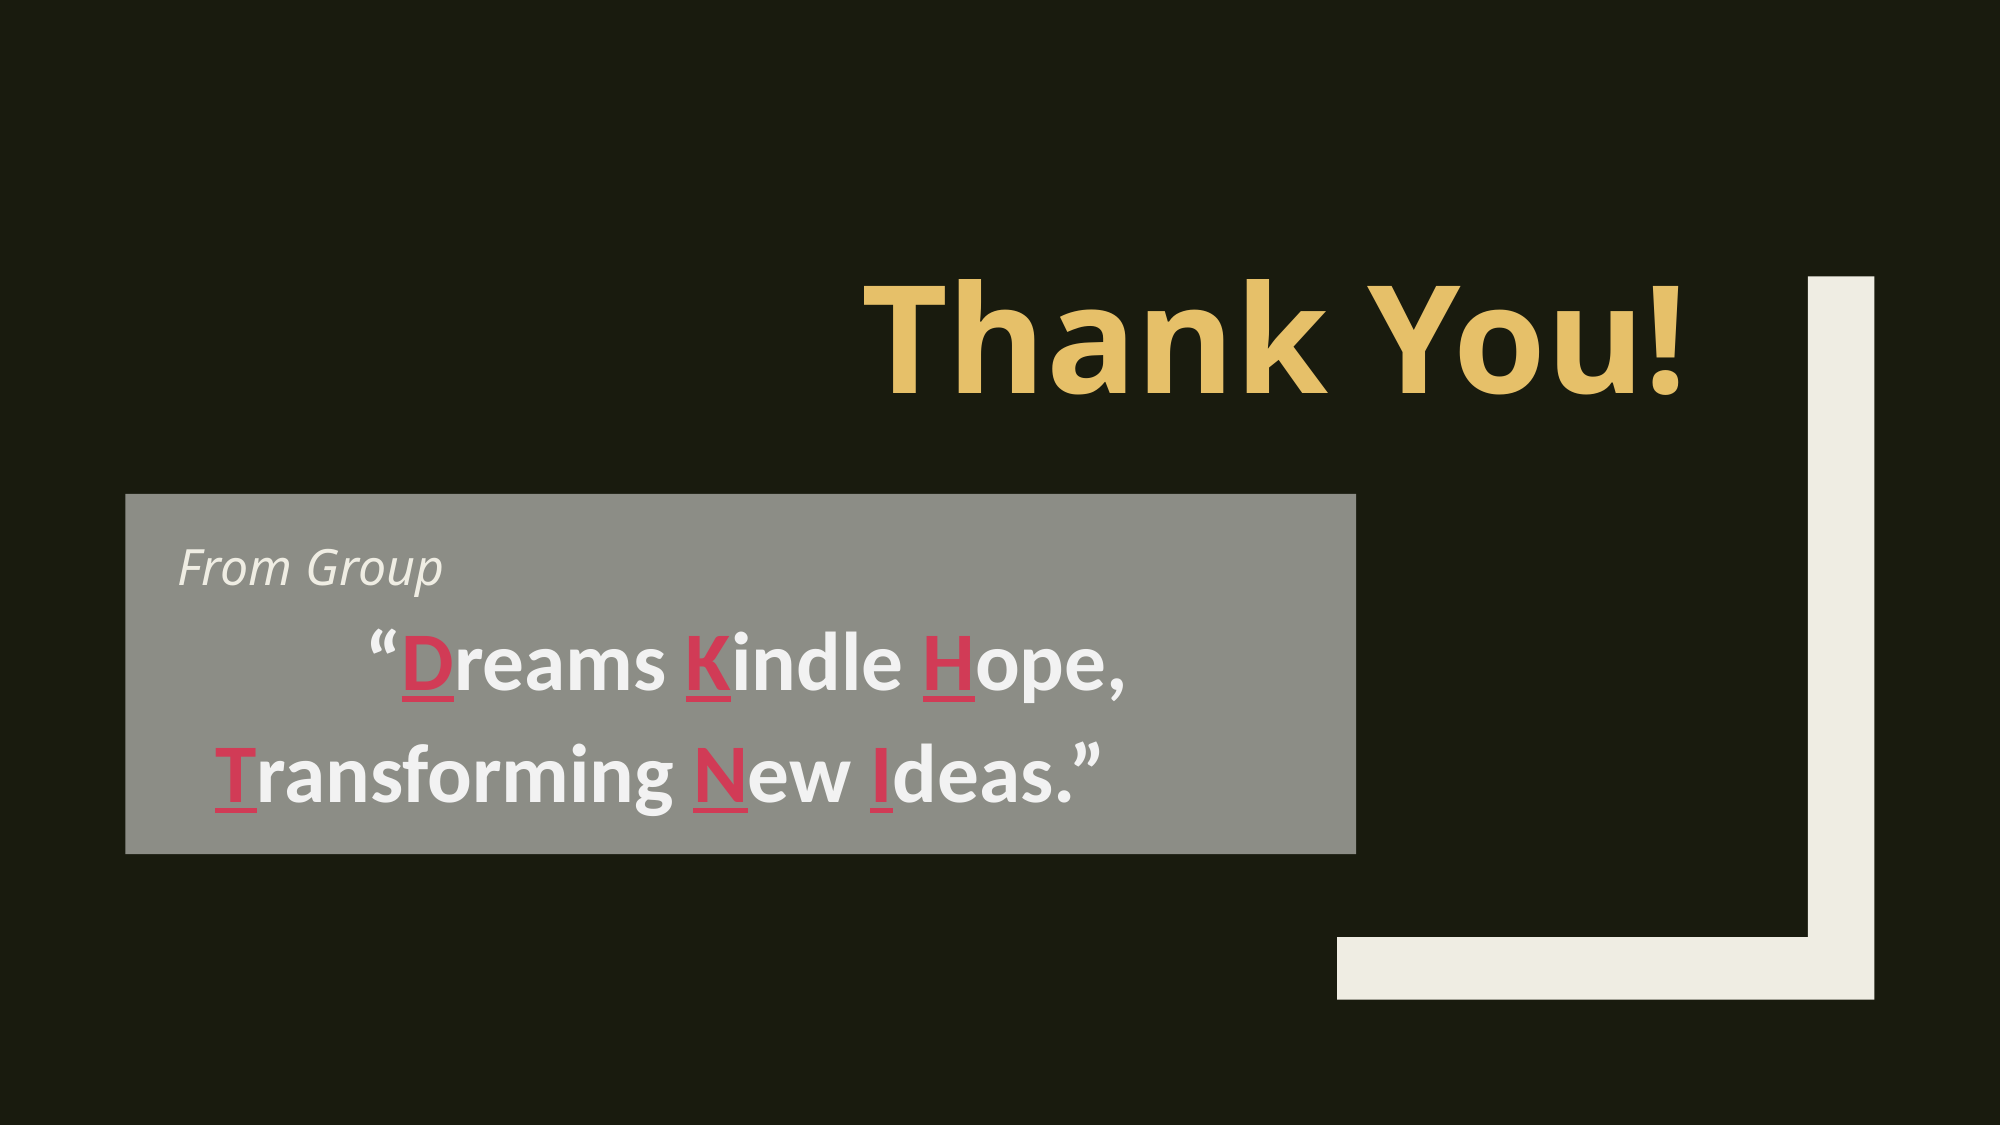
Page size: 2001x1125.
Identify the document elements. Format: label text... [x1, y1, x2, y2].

list From Group “Dreams Kindle Hope, Transforming New Ideas.” [125, 493, 1357, 855]
title Thank You! [125, 213, 1703, 434]
